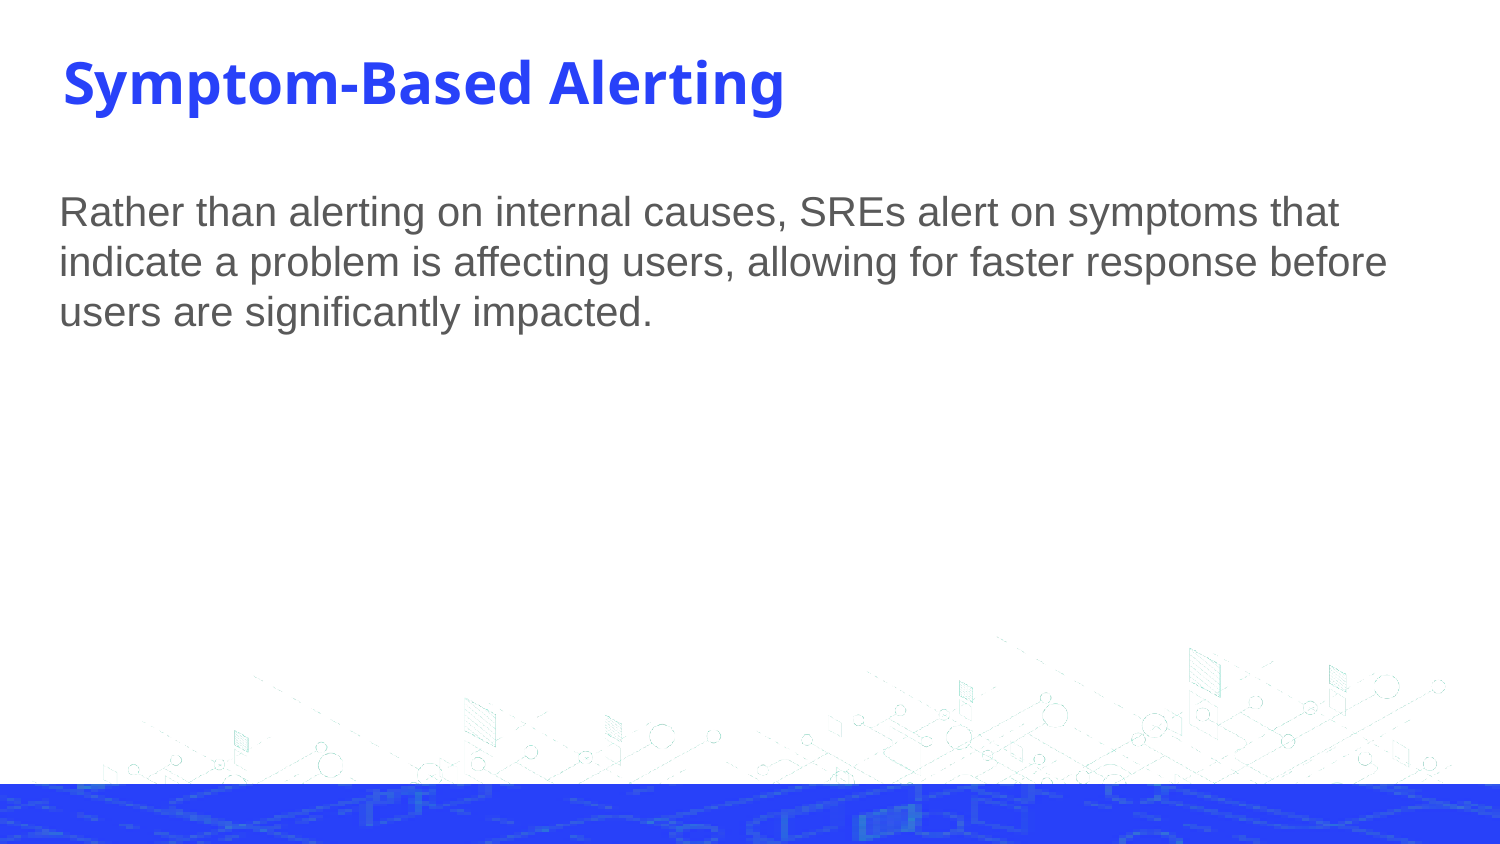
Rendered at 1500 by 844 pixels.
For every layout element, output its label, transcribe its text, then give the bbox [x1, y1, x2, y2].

list Rather than alerting on internal causes, SREs alert on symptoms that indicate a problem is affecting users, allowing for faster response before users are significantly impacted. [59, 134, 1450, 397]
title Symptom-Based Alerting [63, 46, 1340, 117]
picture [0, 635, 1500, 844]
